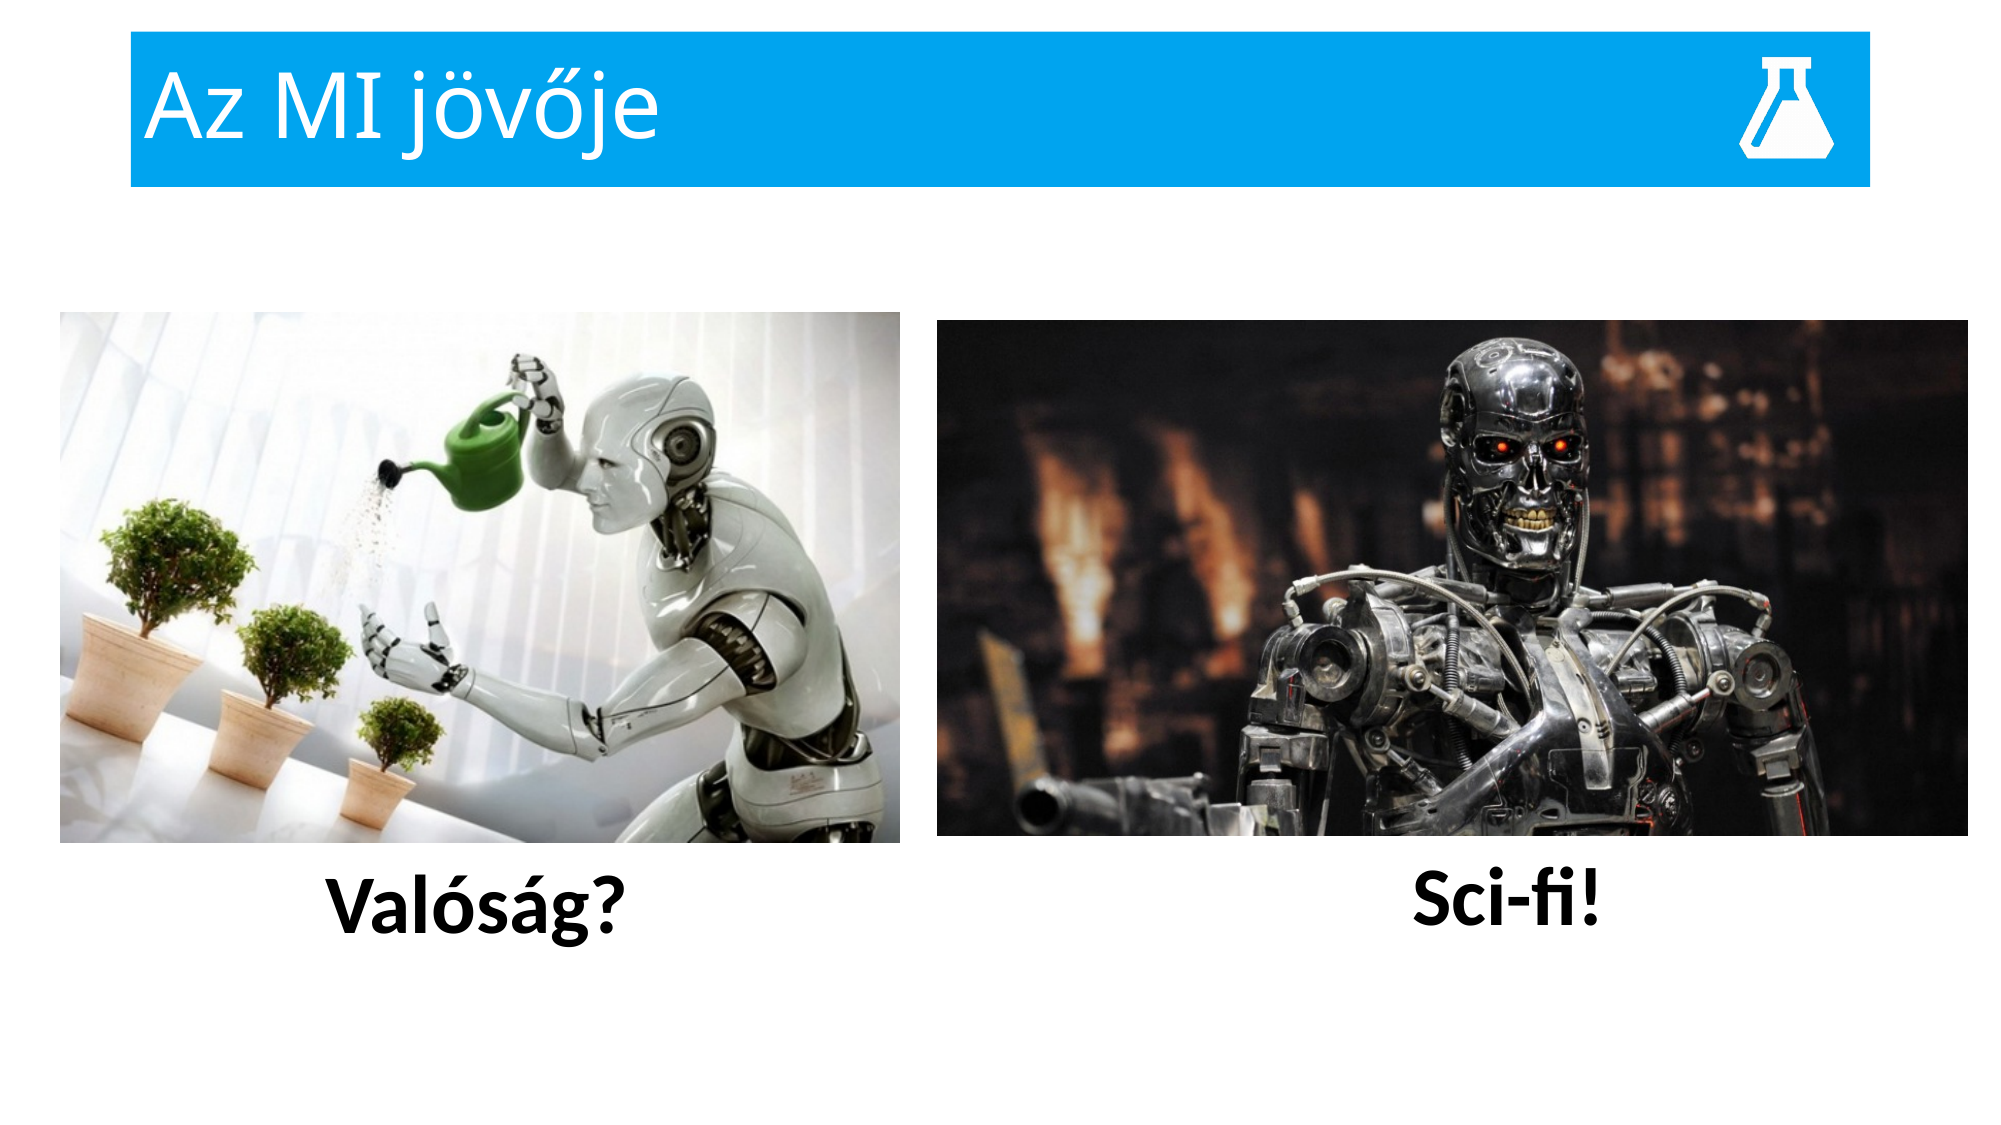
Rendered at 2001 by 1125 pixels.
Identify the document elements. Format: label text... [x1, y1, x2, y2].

picture [937, 320, 1968, 836]
picture [1740, 58, 1833, 158]
title Az MI jövője [129, 31, 1701, 187]
picture [60, 312, 900, 843]
text_box Valóság? [310, 843, 644, 958]
text_box Sci-fi! [1397, 836, 1621, 950]
